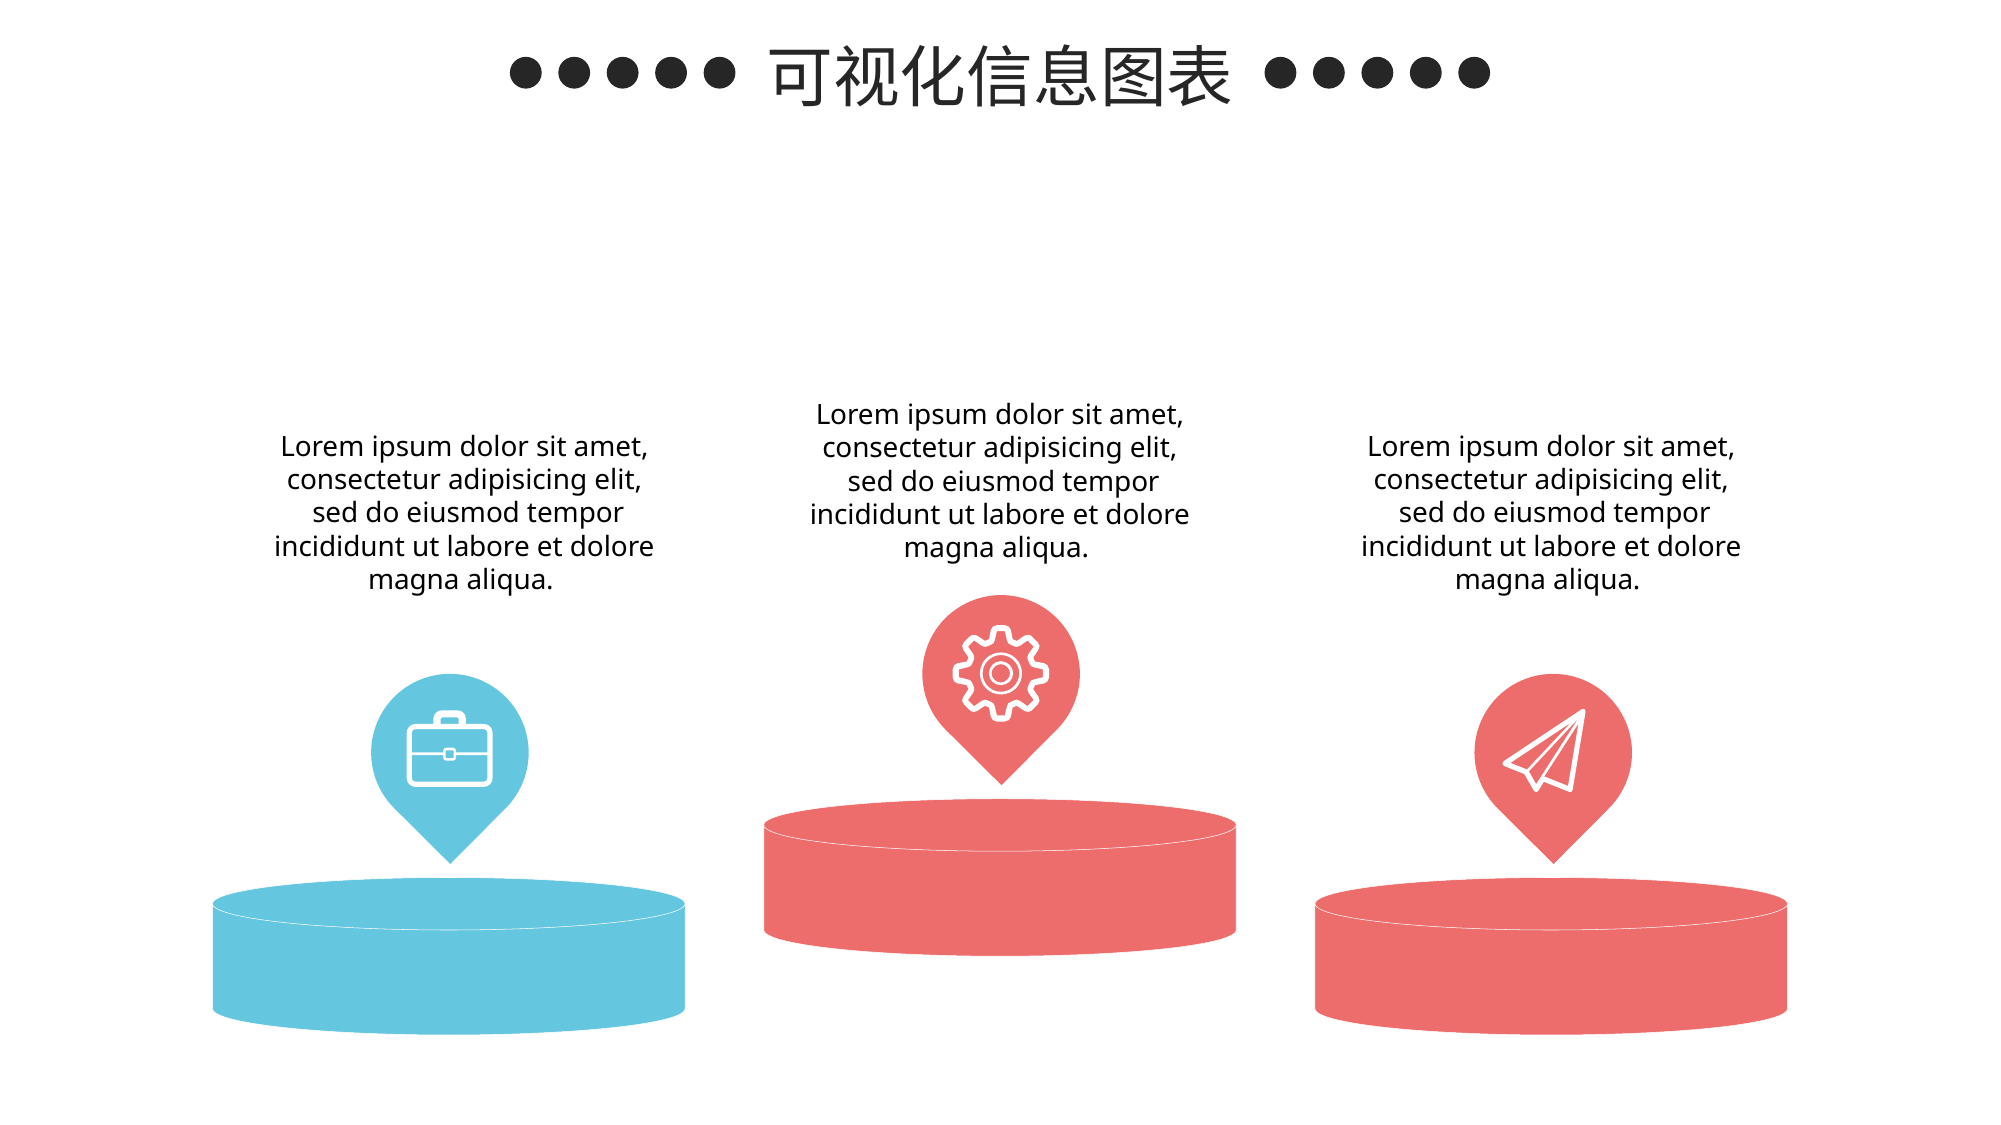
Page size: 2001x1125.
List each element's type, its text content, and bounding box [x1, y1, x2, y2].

text_box Lorem ipsum dolor sit amet, consectetur adipisicing elit, sed do eiusmod tempor incididunt ut labore et dolore magna aliqua. [228, 420, 701, 603]
text_box [1473, 672, 1634, 866]
text_box [921, 594, 1081, 787]
text_box Lorem ipsum dolor sit amet, consectetur adipisicing elit, sed do eiusmod tempor incididunt ut labore et dolore magna aliqua. [763, 389, 1237, 571]
text_box [1502, 708, 1586, 793]
text_box [762, 797, 1238, 958]
text_box [406, 710, 493, 787]
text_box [952, 625, 1050, 722]
text_box [211, 876, 687, 1037]
text_box [370, 672, 530, 866]
text_box Lorem ipsum dolor sit amet, consectetur adipisicing elit, sed do eiusmod tempor incididunt ut labore et dolore magna aliqua. [1314, 420, 1788, 603]
text_box [1313, 876, 1789, 1037]
